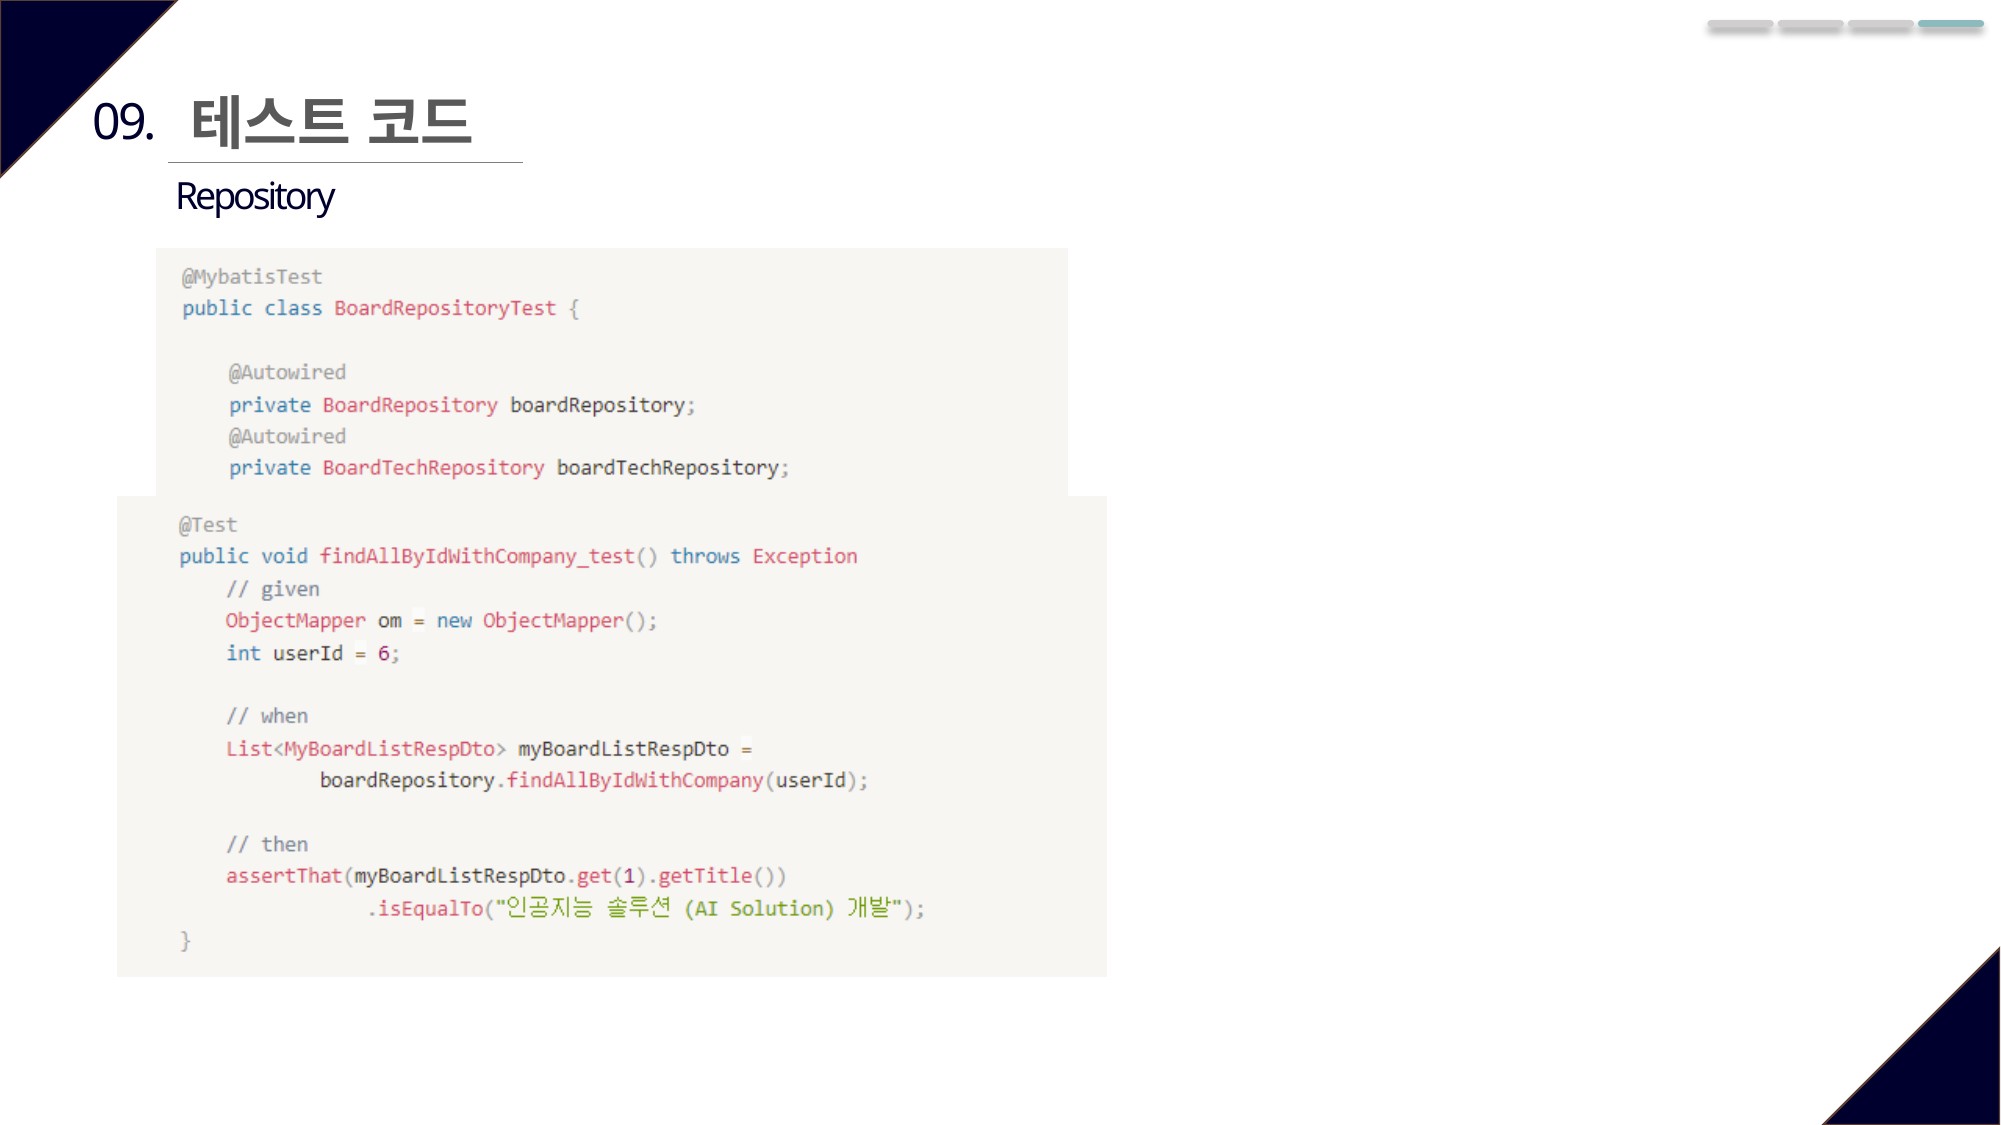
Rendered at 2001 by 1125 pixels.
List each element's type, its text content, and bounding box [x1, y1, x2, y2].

picture [117, 247, 1107, 977]
text_box 09. [78, 81, 172, 157]
text_box Repository [160, 164, 351, 225]
text_box 테스트 코드 [52, 79, 598, 165]
